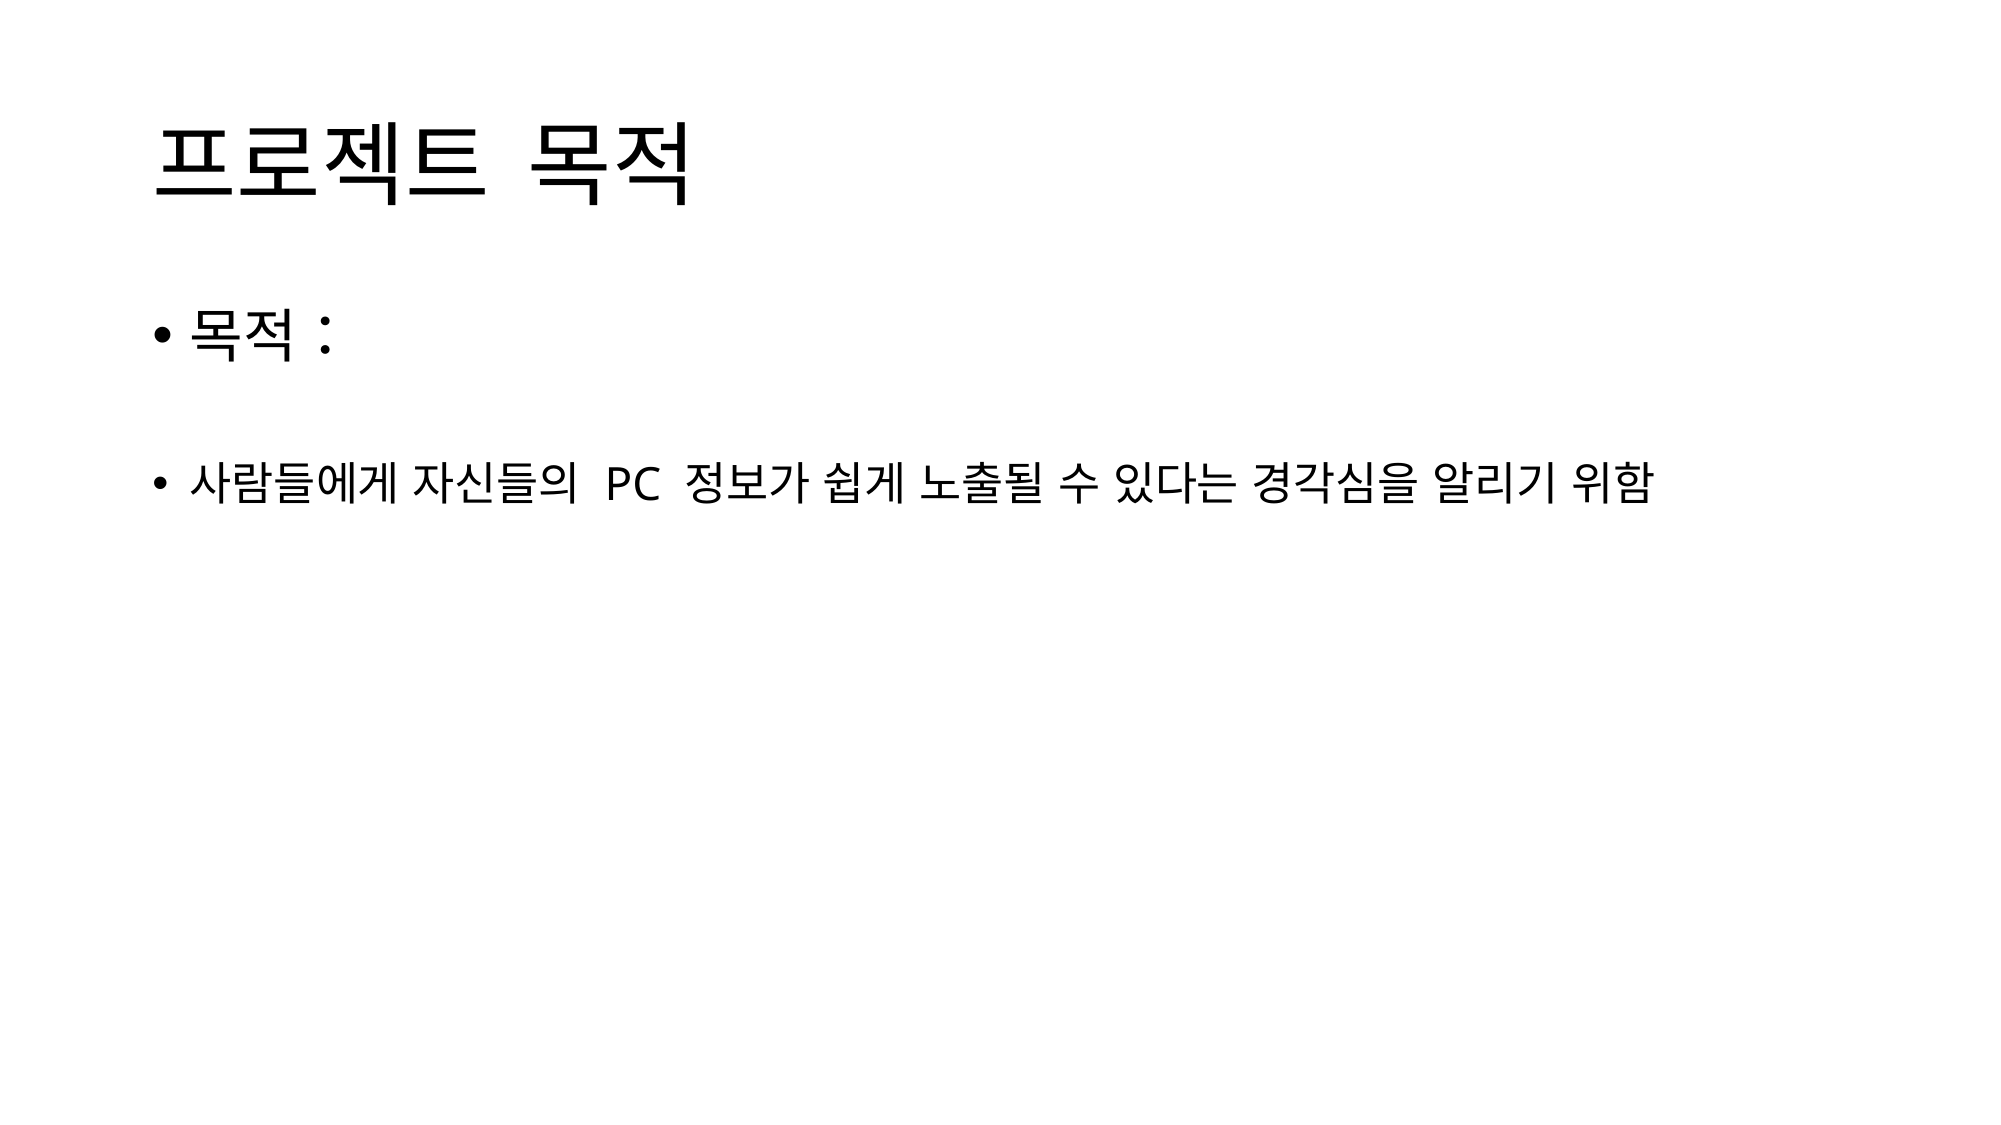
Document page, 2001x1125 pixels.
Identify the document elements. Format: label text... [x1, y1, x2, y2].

title 프로젝트 목적 [137, 59, 1863, 278]
list 목적： 사람들에게 자신들의 PC 정보가 쉽게 노출될 수 있다는 경각심을 알리기 위함 [137, 299, 1863, 1014]
